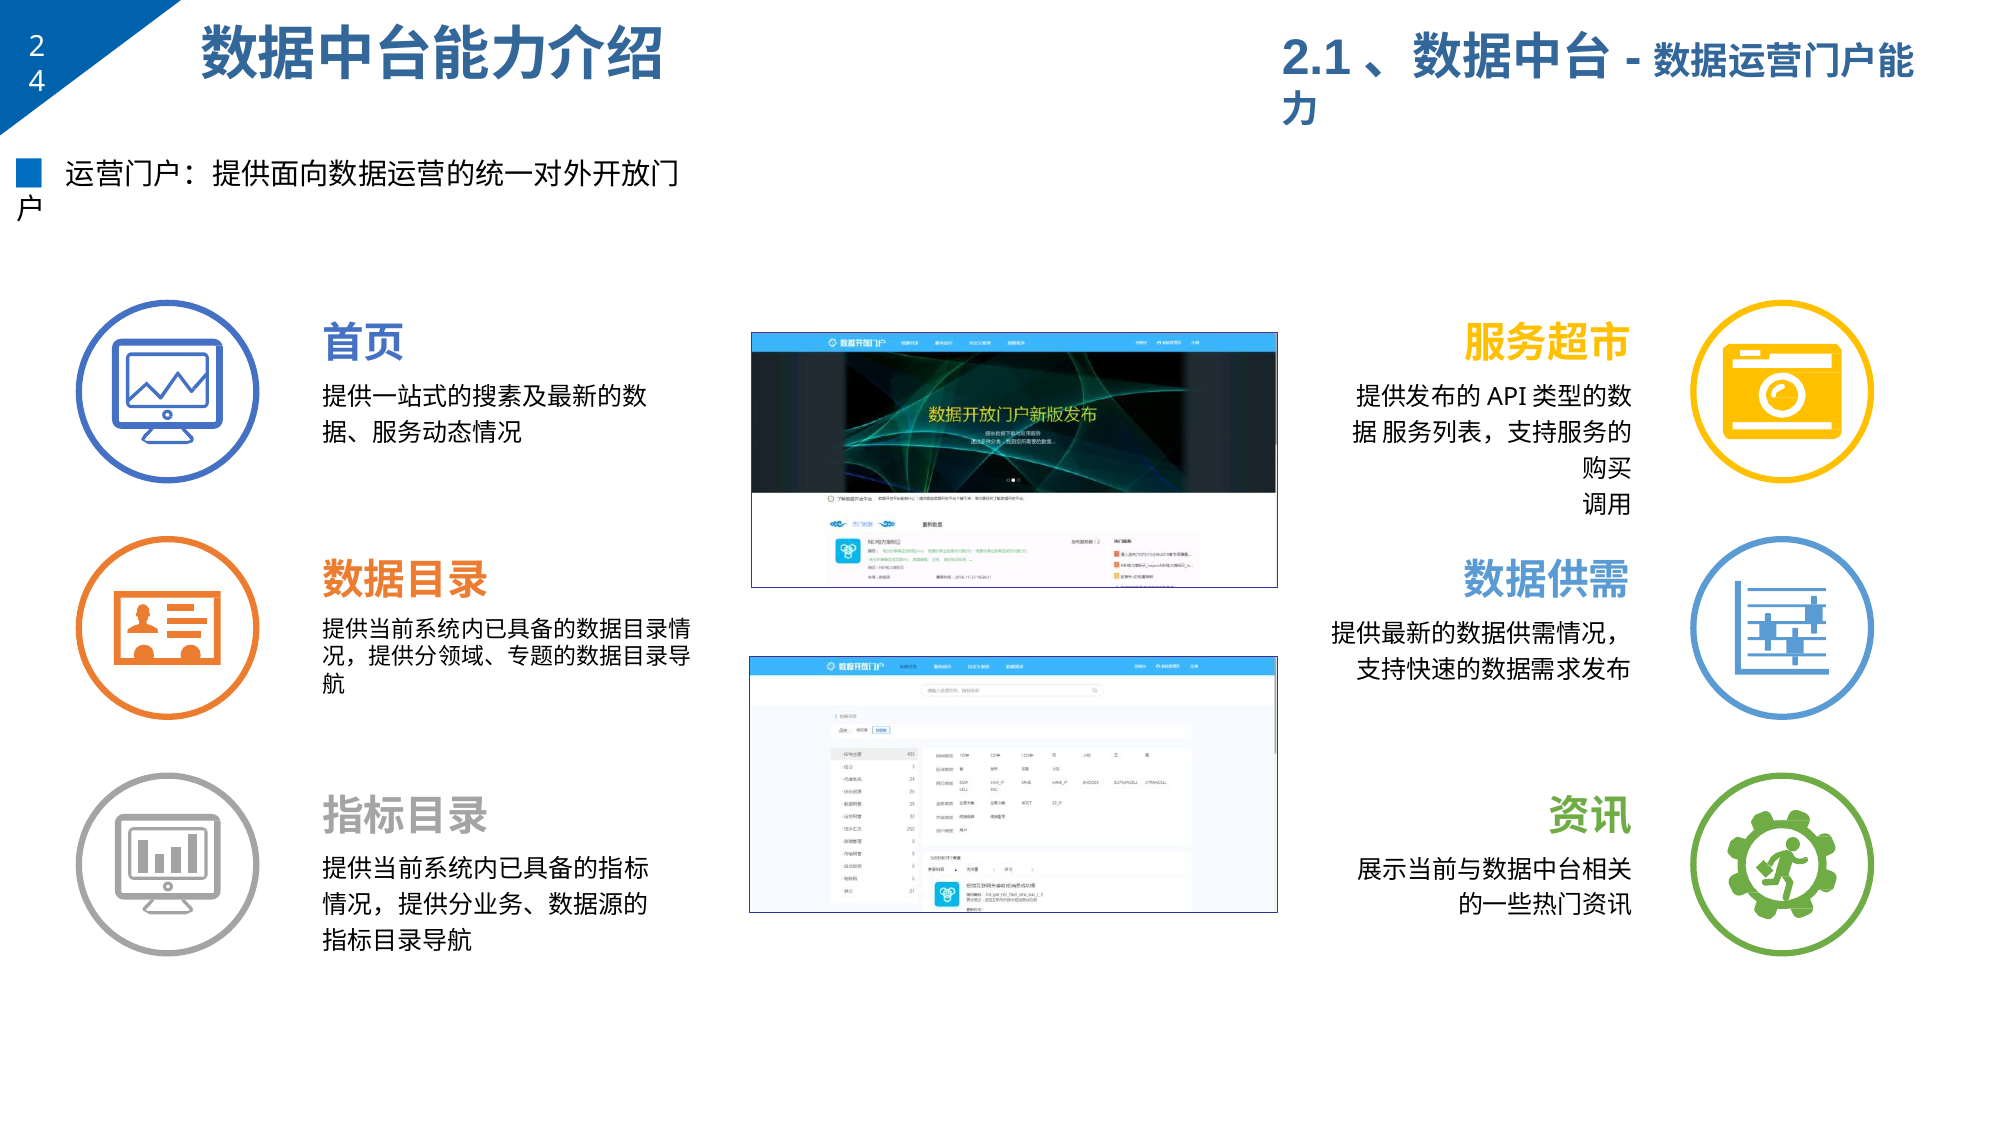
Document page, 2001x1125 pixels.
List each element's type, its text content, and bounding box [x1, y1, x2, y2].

text_box [78, 302, 257, 481]
text_box 数据供需 提供最新的数据供需情况， 支持快速的数据需求发布 [1329, 525, 1634, 684]
text_box 指标目录 提供当前系统内已具备的指标 情况，提供分业务、数据源的 指标目录导航 [320, 761, 650, 955]
text_box [114, 813, 221, 915]
text_box [162, 409, 173, 420]
text_box [1734, 580, 1829, 675]
text_box 首页 提供一站式的搜素及最新的数 据、服务动态情况 [320, 289, 650, 447]
text_box 数据目录 提供当前系统内已具备的数据目录情 况，提供分领域、专题的数据目录导 航 [320, 529, 693, 697]
text_box [128, 827, 208, 880]
text_box [125, 352, 209, 409]
text_box [1693, 539, 1872, 717]
title 数据中台能力介绍 [197, 14, 669, 153]
text_box [111, 338, 223, 445]
text_box [750, 331, 1278, 588]
text_box [113, 591, 221, 665]
text_box 2.1、数据中台-数据运营门户能力 [1279, 22, 1921, 130]
text_box [1693, 775, 1872, 954]
text_box [1727, 809, 1837, 920]
text_box 资讯 展示当前与数据中台相关 的一些热门资讯 [1354, 761, 1634, 919]
text_box [78, 539, 257, 717]
text_box [78, 775, 257, 954]
text_box [1722, 343, 1842, 440]
text_box [1693, 302, 1872, 481]
text_box [127, 604, 158, 633]
text_box 24 [26, 25, 61, 98]
text_box 服务超市 提供发布的API类型的数据 服务列表，支持服务的购买 调用 [1329, 289, 1634, 519]
text_box [749, 656, 1277, 912]
text_box ▉ 运营门户：提供面向数据运营的统一对外开放门户 [14, 153, 709, 226]
text_box [162, 881, 173, 892]
